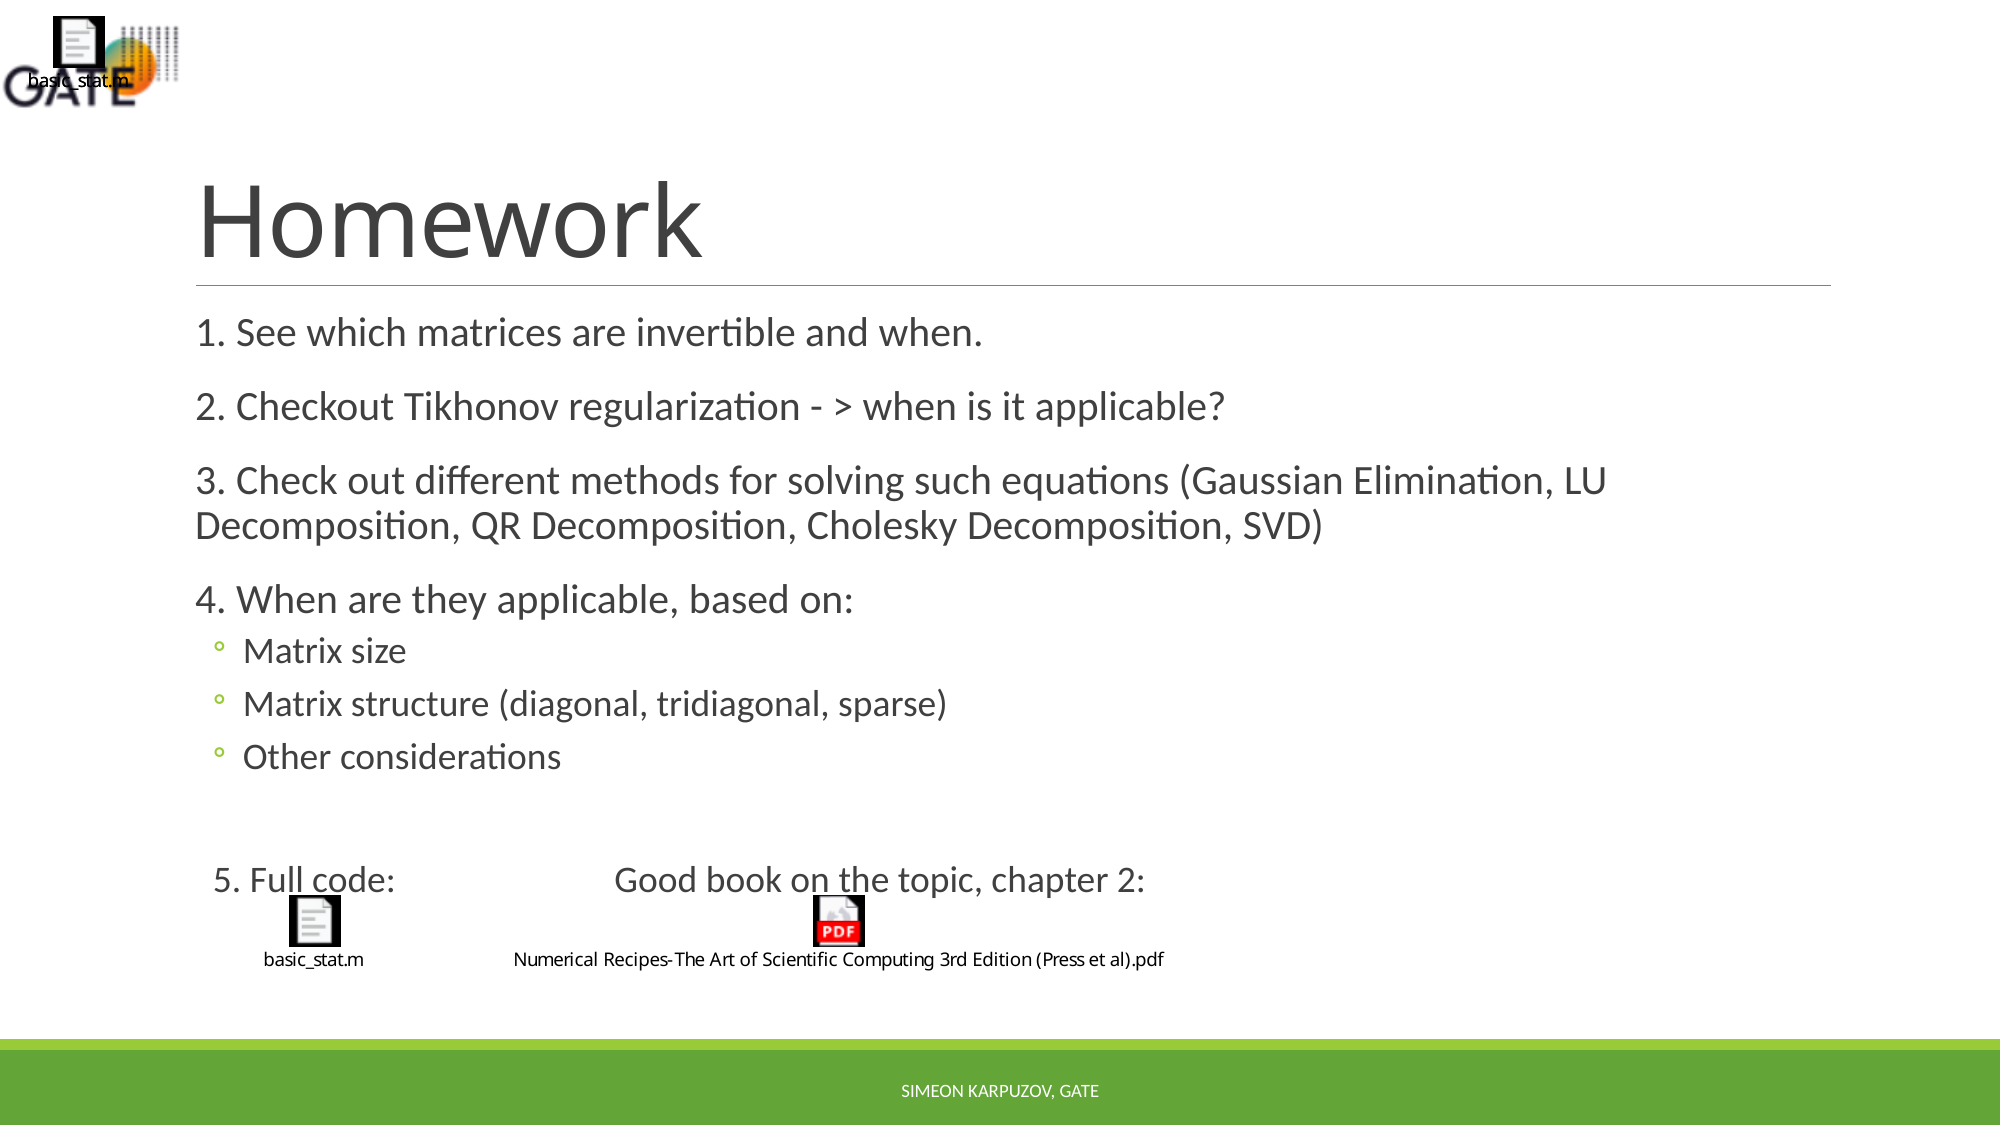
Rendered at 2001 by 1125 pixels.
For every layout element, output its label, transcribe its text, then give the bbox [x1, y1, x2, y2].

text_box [251, 895, 379, 982]
footer Simeon Karpuzov, GATE [604, 1059, 1396, 1120]
picture [0, 0, 184, 134]
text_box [431, 895, 1247, 982]
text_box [15, 15, 143, 102]
list 1. See which matrices are invertible and when. 2. Checkout Tikhonov regularization - > when is it applicable? 3. Check out different methods for solving such equations (Gaussian Elimination, LU Decomposition, QR Decomposition, Cholesky Decomposition, SVD) 4. When are they applicable, based on: Matrix size Matrix structure (diagonal, tridiagonal, sparse) Other considerations 5. Full code: Good book on the topic, chapter 2: [180, 302, 1830, 963]
title Homework [180, 47, 1830, 285]
